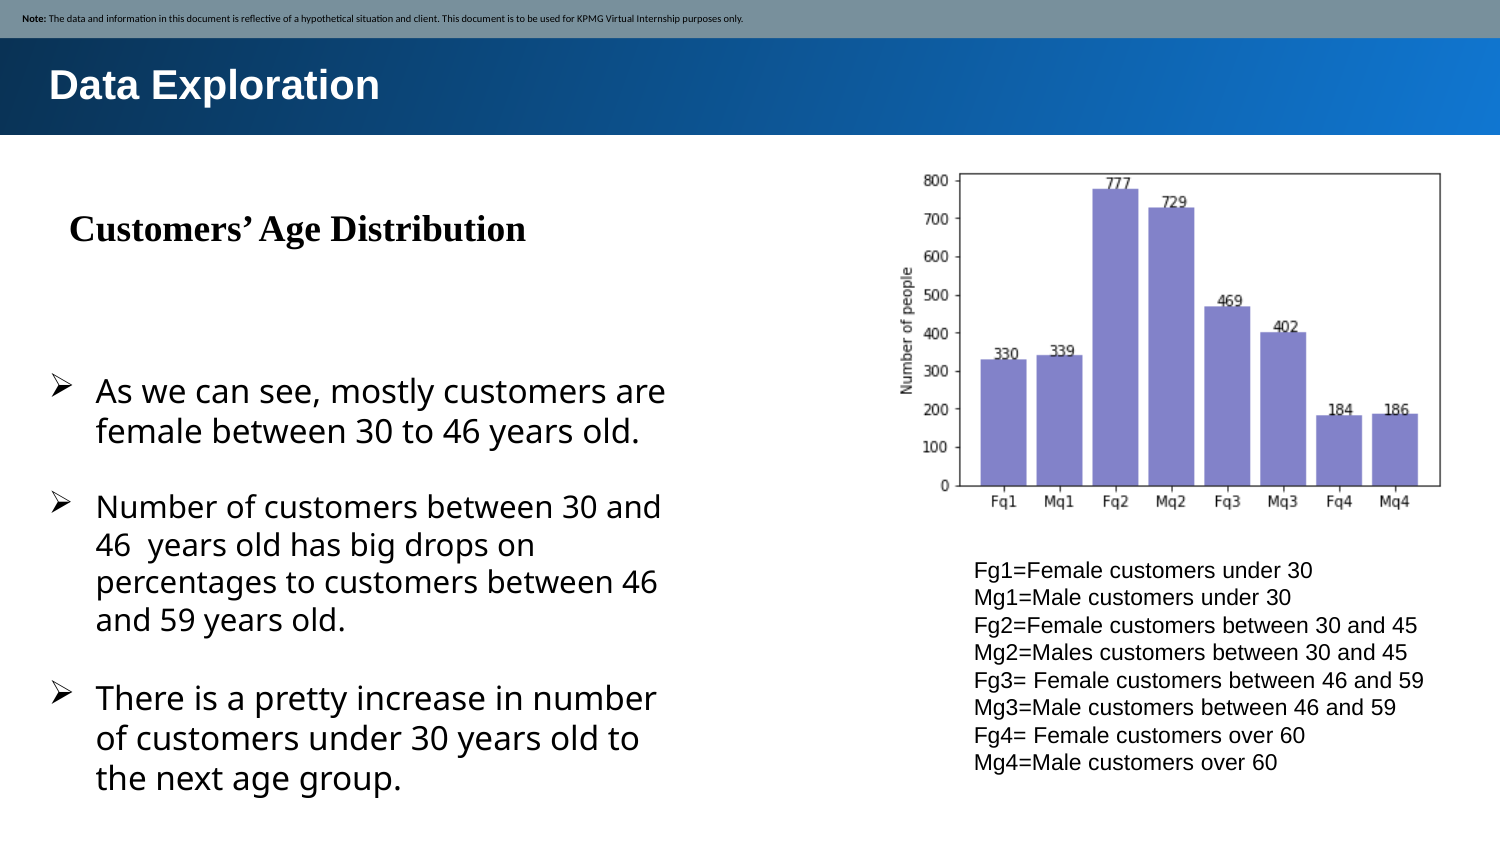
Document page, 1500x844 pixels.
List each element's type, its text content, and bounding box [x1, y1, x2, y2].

text_box [0, 39, 1500, 135]
picture [892, 159, 1454, 521]
text_box Data Exploration [33, 43, 1439, 124]
text_box Customers’ Age Distribution [54, 196, 614, 257]
text_box As we can see, mostly customers are female between 30 to 46 years old. Number of customers between 30 and 46 years old has big drops on percentages to customers between 46 and 59 years old. There is a pretty increase in number of customers under 30 years old to the next age group. [33, 355, 712, 844]
text_box Note: The data and information in this document is reflective of a hypothetical situation and client. This document is to be used for KPMG Virtual Internship purposes only. [0, 0, 1500, 39]
text_box Fg1=Female customers under 30 Mg1=Male customers under 30 Fg2=Female customers between 30 and 45 Mg2=Males customers between 30 and 45 Fg3= Female customers between 46 and 59 Mg3=Male customers between 46 and 59 Fg4= Female customers over 60 Mg4=Male customers over 60 [966, 547, 1439, 818]
